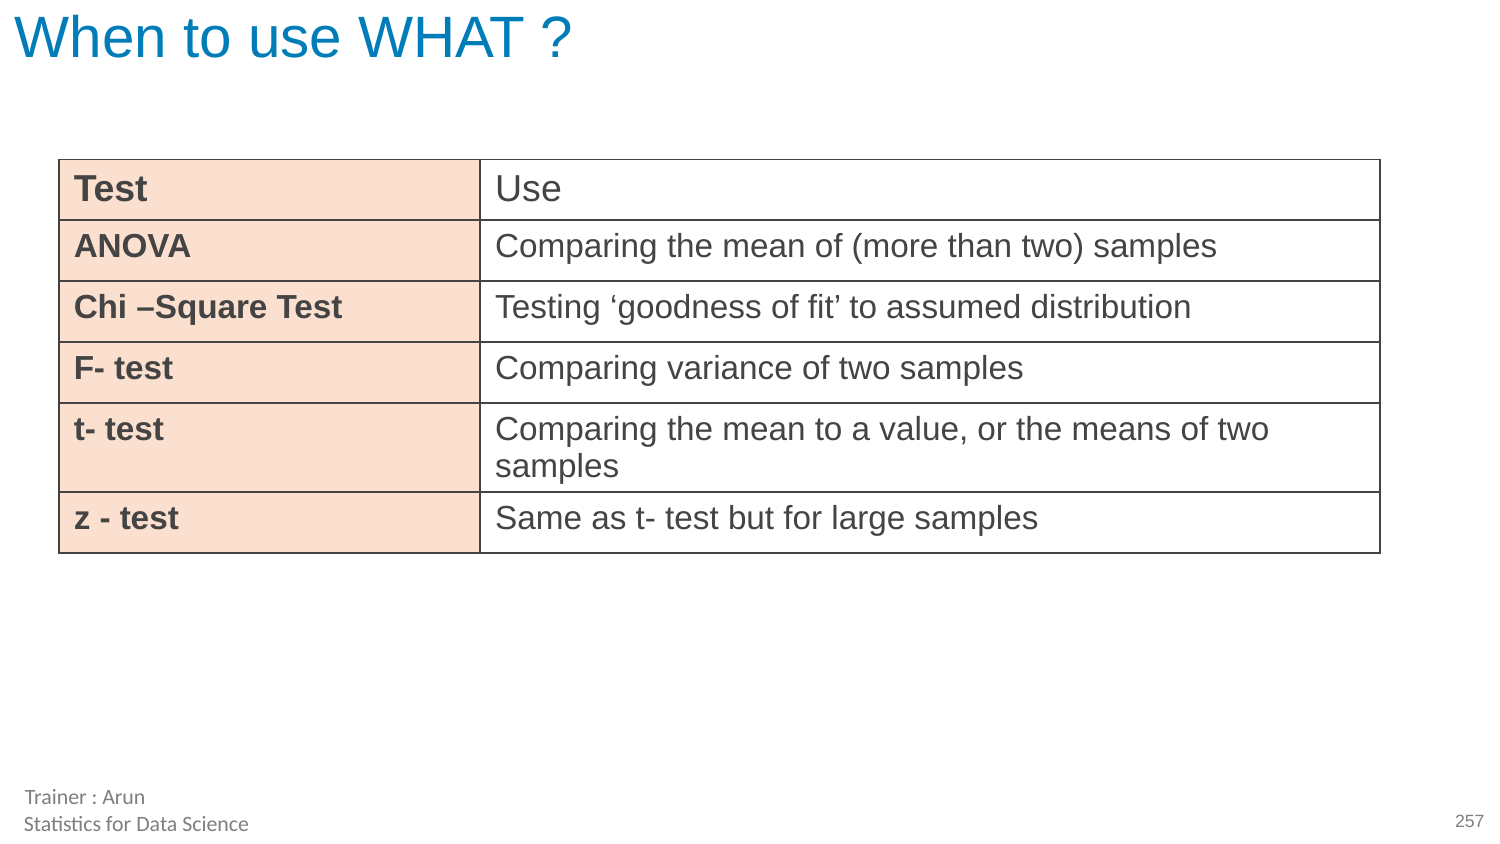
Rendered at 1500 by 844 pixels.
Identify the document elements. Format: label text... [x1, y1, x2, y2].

table_cell F- test [60, 343, 479, 402]
table_header Use [481, 160, 1379, 219]
table_cell Same as t- test but for large samples [481, 493, 1379, 552]
table_cell Comparing the mean of (more than two) samples [481, 221, 1379, 280]
table_cell Testing ‘goodness of fit’ to assumed distribution [481, 282, 1379, 341]
table_cell Comparing variance of two samples [481, 343, 1379, 402]
table_cell ANOVA [60, 221, 479, 280]
table_header Test [60, 160, 479, 219]
table_cell t- test [60, 404, 479, 491]
title When to use WHAT ? [0, 0, 1350, 105]
table_cell Chi –Square Test [60, 282, 479, 341]
table_cell Comparing the mean to a value, or the means of two samples [481, 404, 1379, 491]
table_cell z - test [60, 493, 479, 552]
